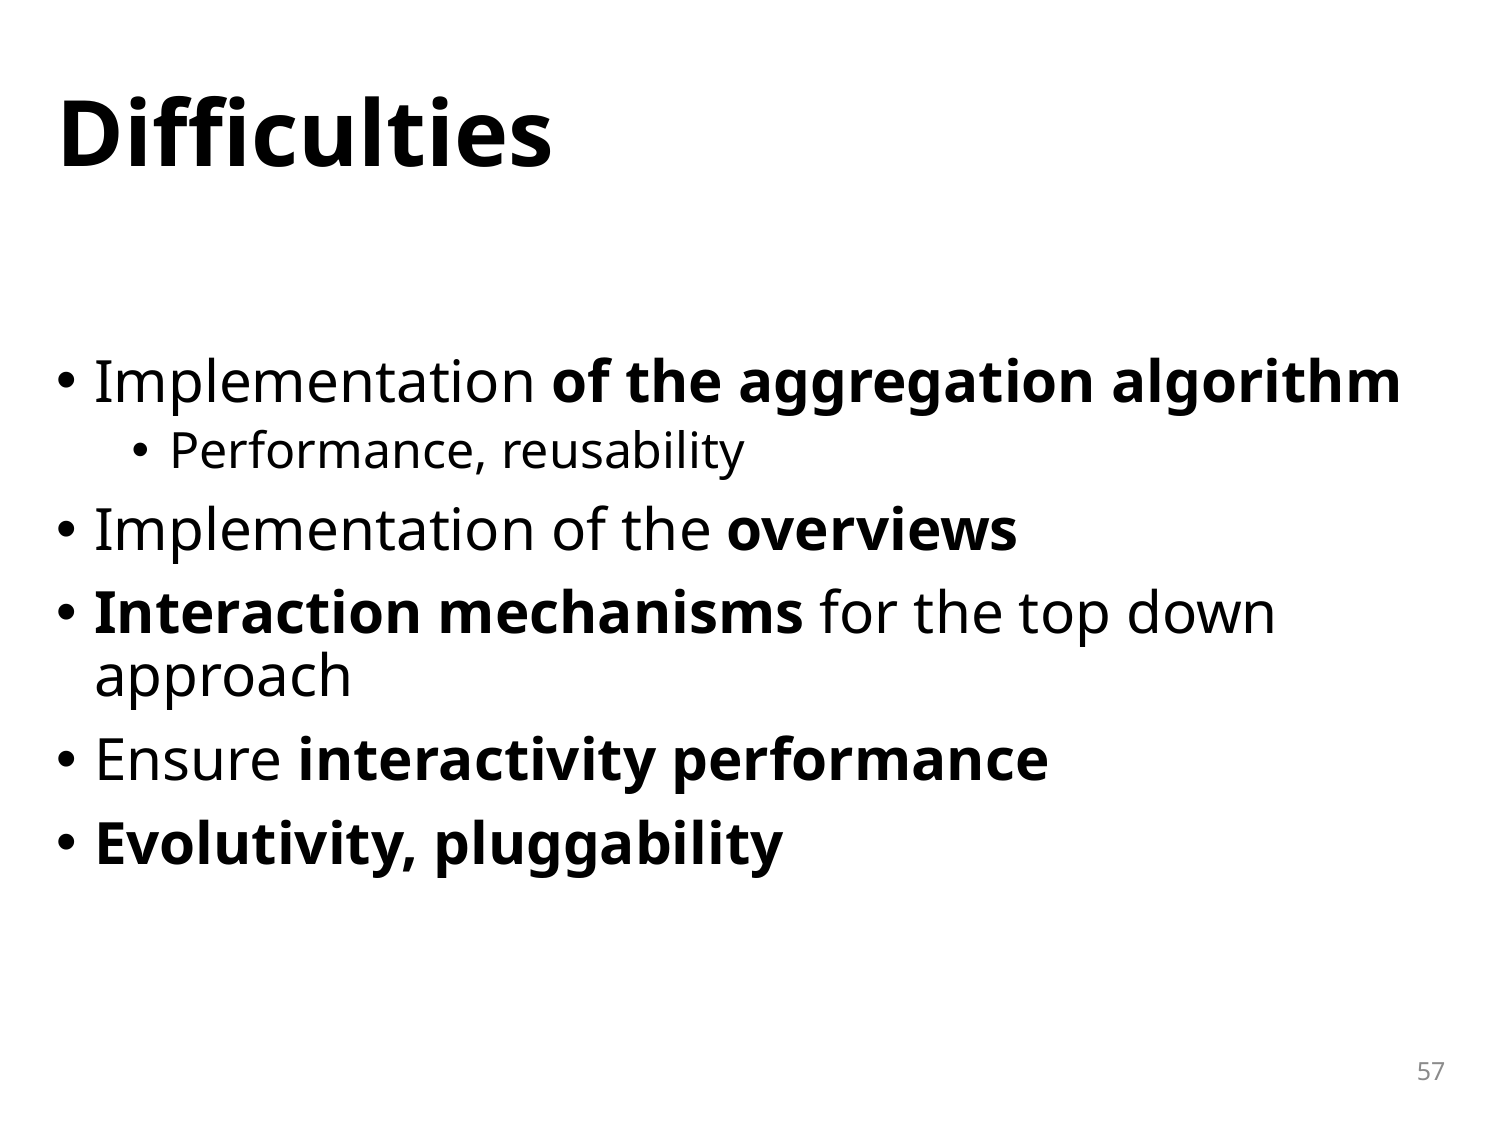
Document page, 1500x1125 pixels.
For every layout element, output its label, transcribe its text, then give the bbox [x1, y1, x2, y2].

list Implementation of the aggregation algorithm Performance, reusability Implementation of the overviews Interaction mechanisms for the top down approach Ensure interactivity performance Evolutivity, pluggability [41, 344, 1461, 1024]
title Difficulties [41, 59, 1461, 215]
slide_number 57 [1059, 1042, 1461, 1103]
